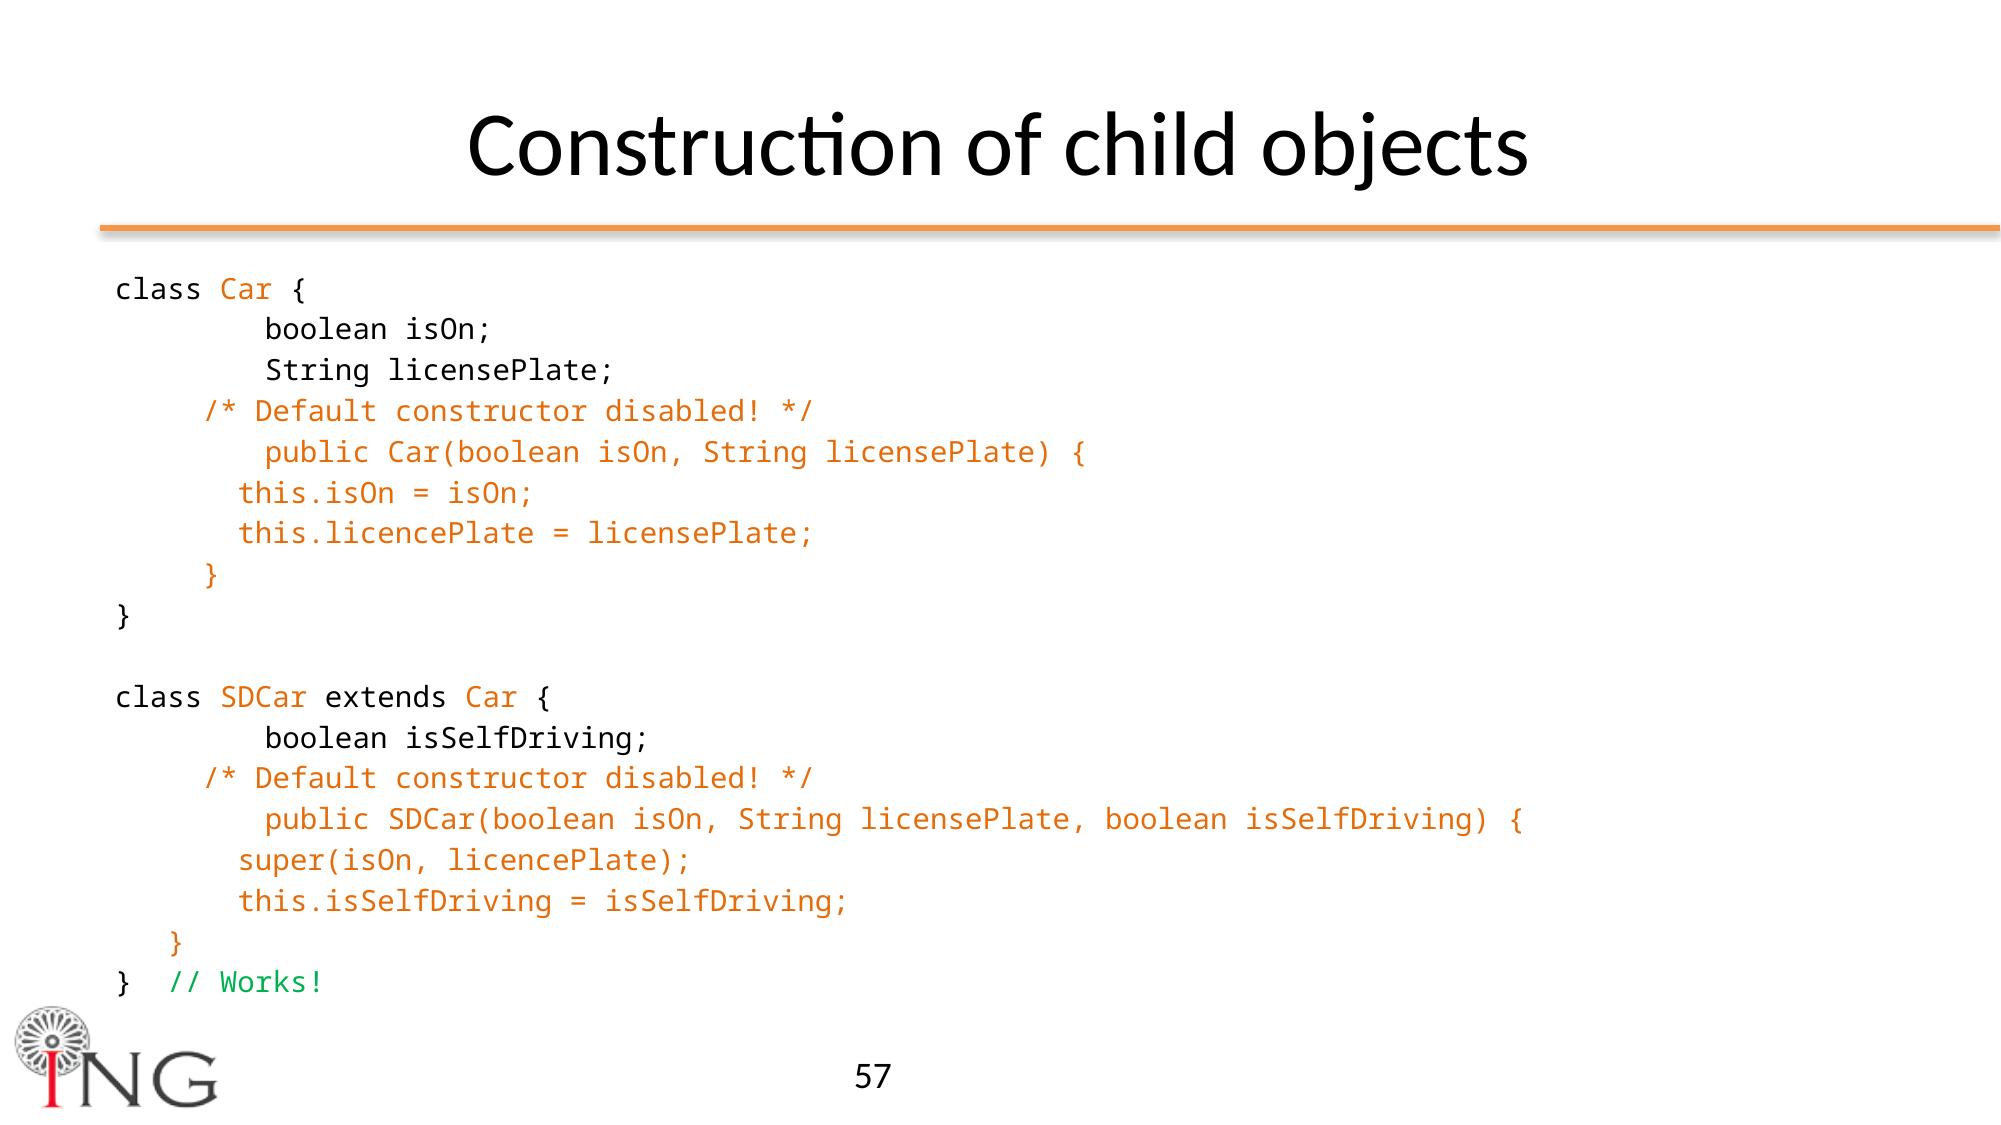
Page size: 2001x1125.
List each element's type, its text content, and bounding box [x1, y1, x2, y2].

slide_number 57 [839, 1043, 1900, 1104]
title Construction of child objects [99, 45, 1900, 233]
list class Car { boolean isOn; String licensePlate; /* Default constructor disabled! */ public Car(boolean isOn, String licensePlate) { this.isOn = isOn; this.licencePlate = licensePlate; } } class SDCar extends Car { boolean isSelfDriving; /* Default constructor disabled! */ public SDCar(boolean isOn, String licensePlate, boolean isSelfDriving) { super(isOn, licencePlate); this.isSelfDriving = isSelfDriving; } } // Works! [99, 262, 1900, 1005]
picture [0, 987, 244, 1125]
